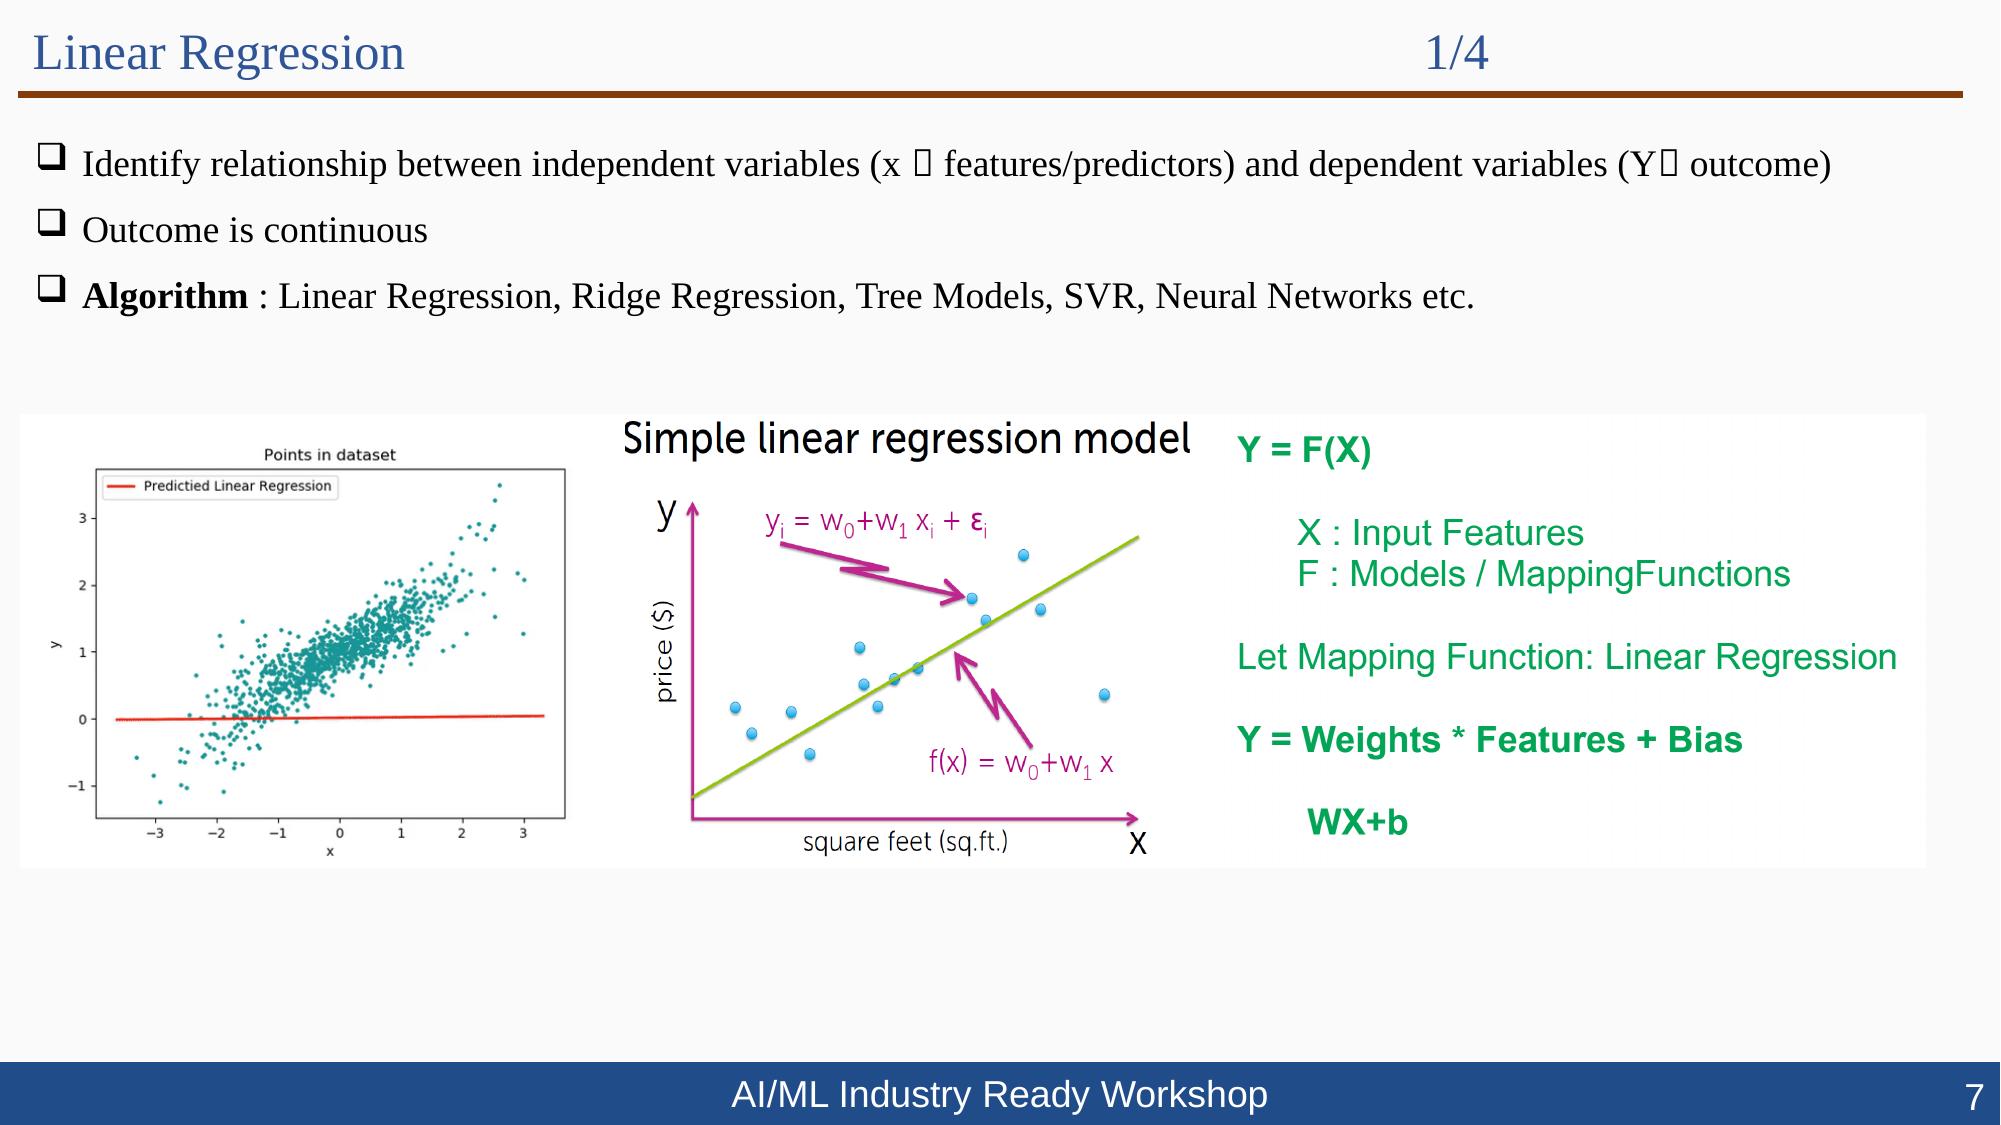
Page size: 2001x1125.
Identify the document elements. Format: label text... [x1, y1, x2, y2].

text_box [20, 414, 1925, 868]
title Linear Regression 1/4 [17, 17, 1988, 90]
list Identify relationship between independent variables (x  features/predictors) and dependent variables (Y outcome) Outcome is continuous Algorithm : Linear Regression, Ridge Regression, Tree Models, SVR, Neural Networks etc. [20, 131, 1985, 1017]
